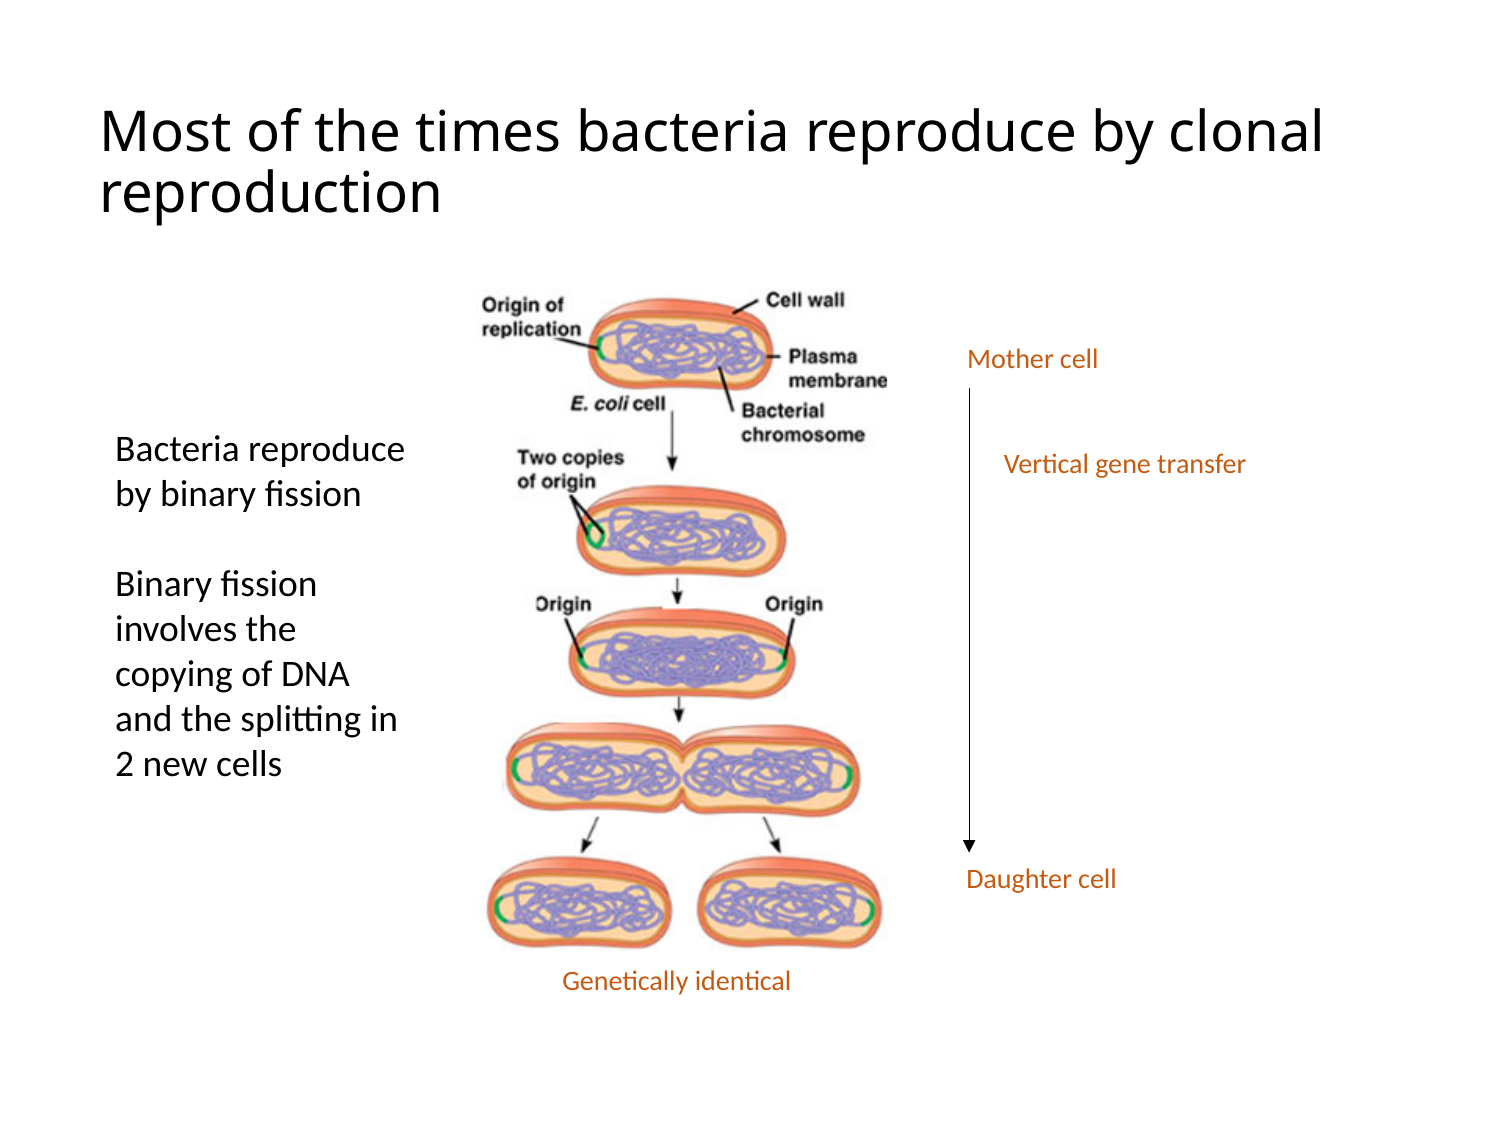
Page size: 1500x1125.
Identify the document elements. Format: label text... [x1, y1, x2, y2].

text_box Mother cell [952, 333, 1114, 382]
text_box Daughter cell [951, 852, 1133, 902]
text_box Vertical gene transfer [989, 438, 1262, 487]
text_box Bacteria reproduce by binary fission Binary fission involves the copying of DNA and the splitting in 2 new cells [100, 416, 424, 792]
title Most of the times bacteria reproduce by clonal reproduction [84, 82, 1400, 246]
text_box Genetically identical [547, 955, 807, 1004]
picture [467, 288, 888, 953]
